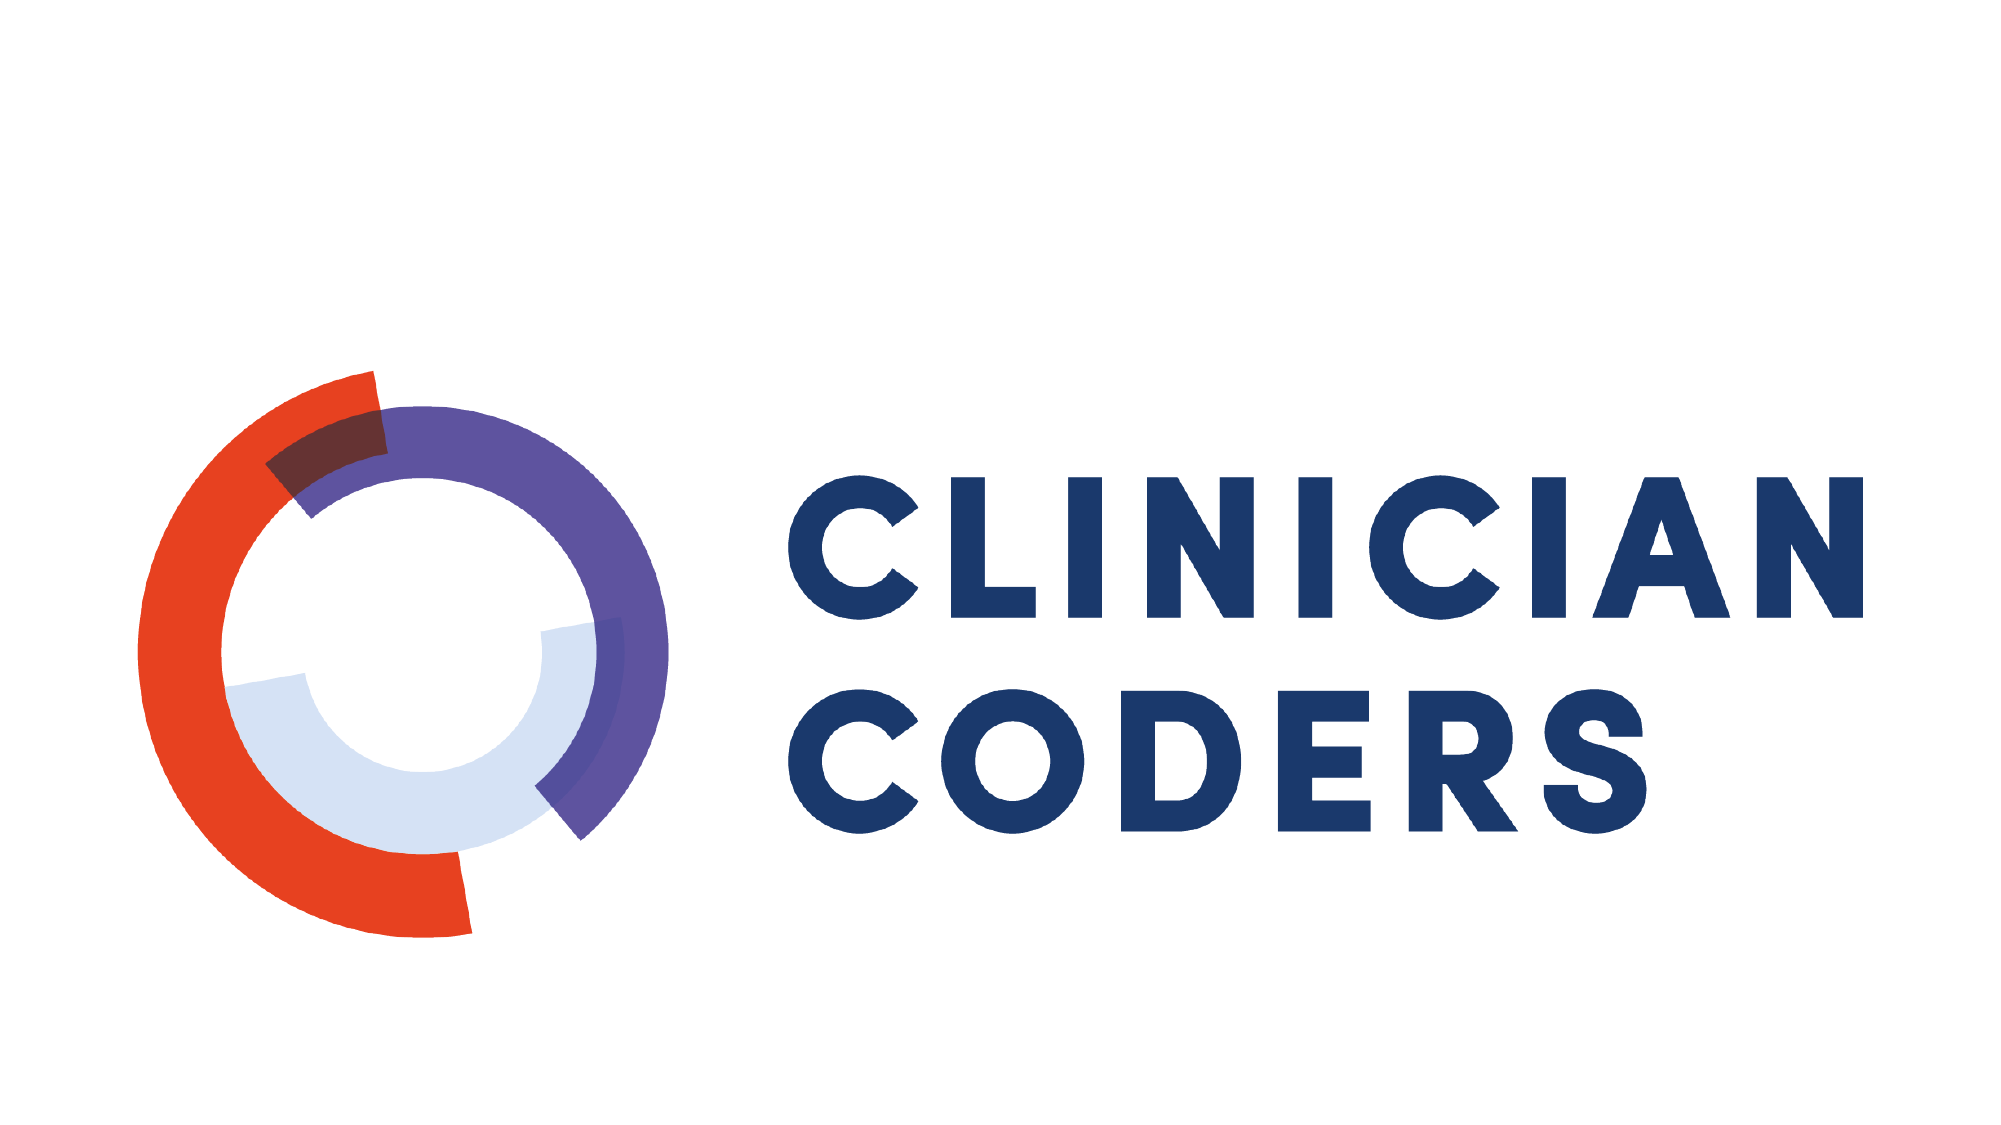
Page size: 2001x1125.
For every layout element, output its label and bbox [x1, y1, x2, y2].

picture [137, 370, 1863, 938]
